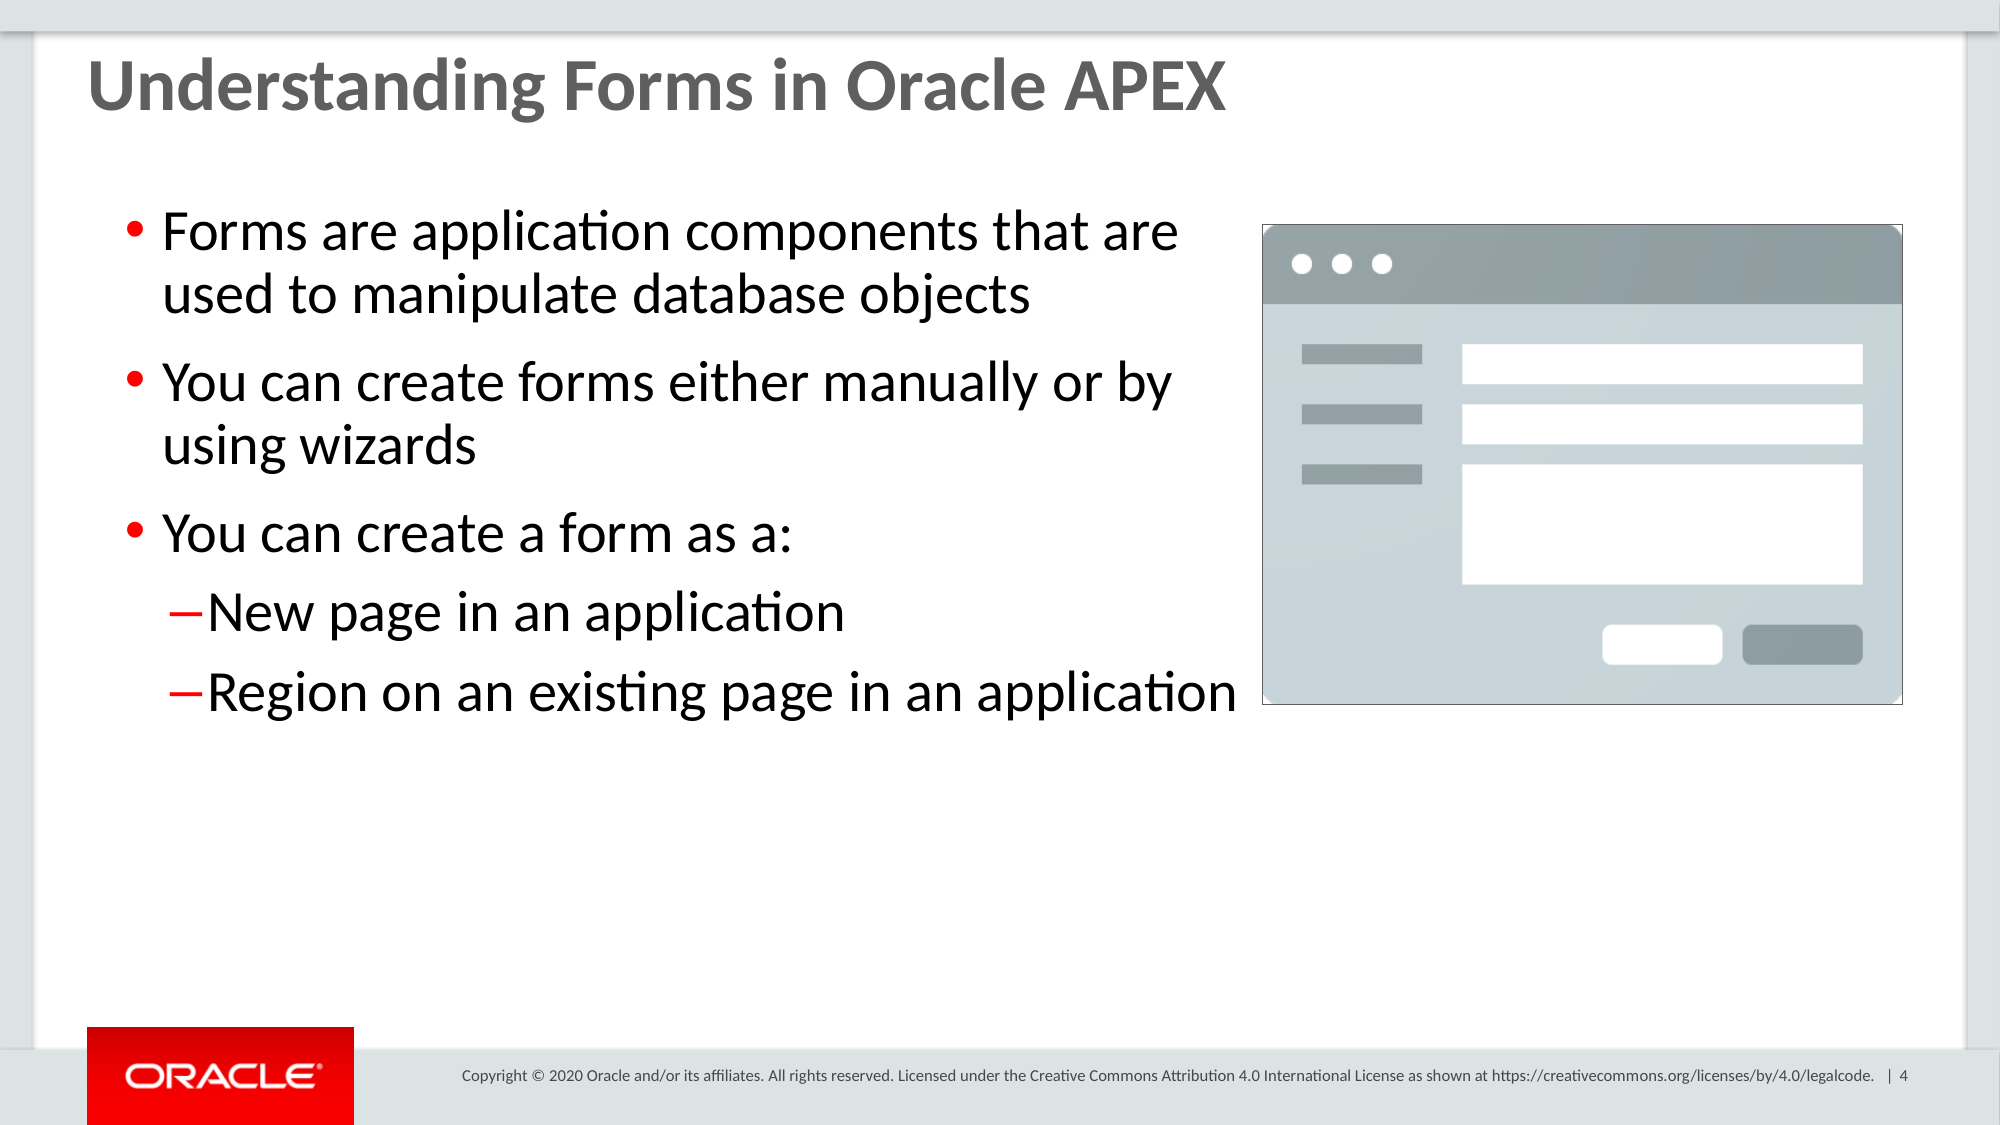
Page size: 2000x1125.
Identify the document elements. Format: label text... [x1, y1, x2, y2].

picture [87, 1027, 354, 1125]
list Forms are application components that are used to manipulate database objects You can create forms either manually or by using wizards You can create a form as a: New page in an application Region on an existing page in an application [124, 200, 1250, 963]
picture [1261, 224, 1903, 706]
title Understanding Forms in Oracle APEX [87, 66, 1913, 125]
